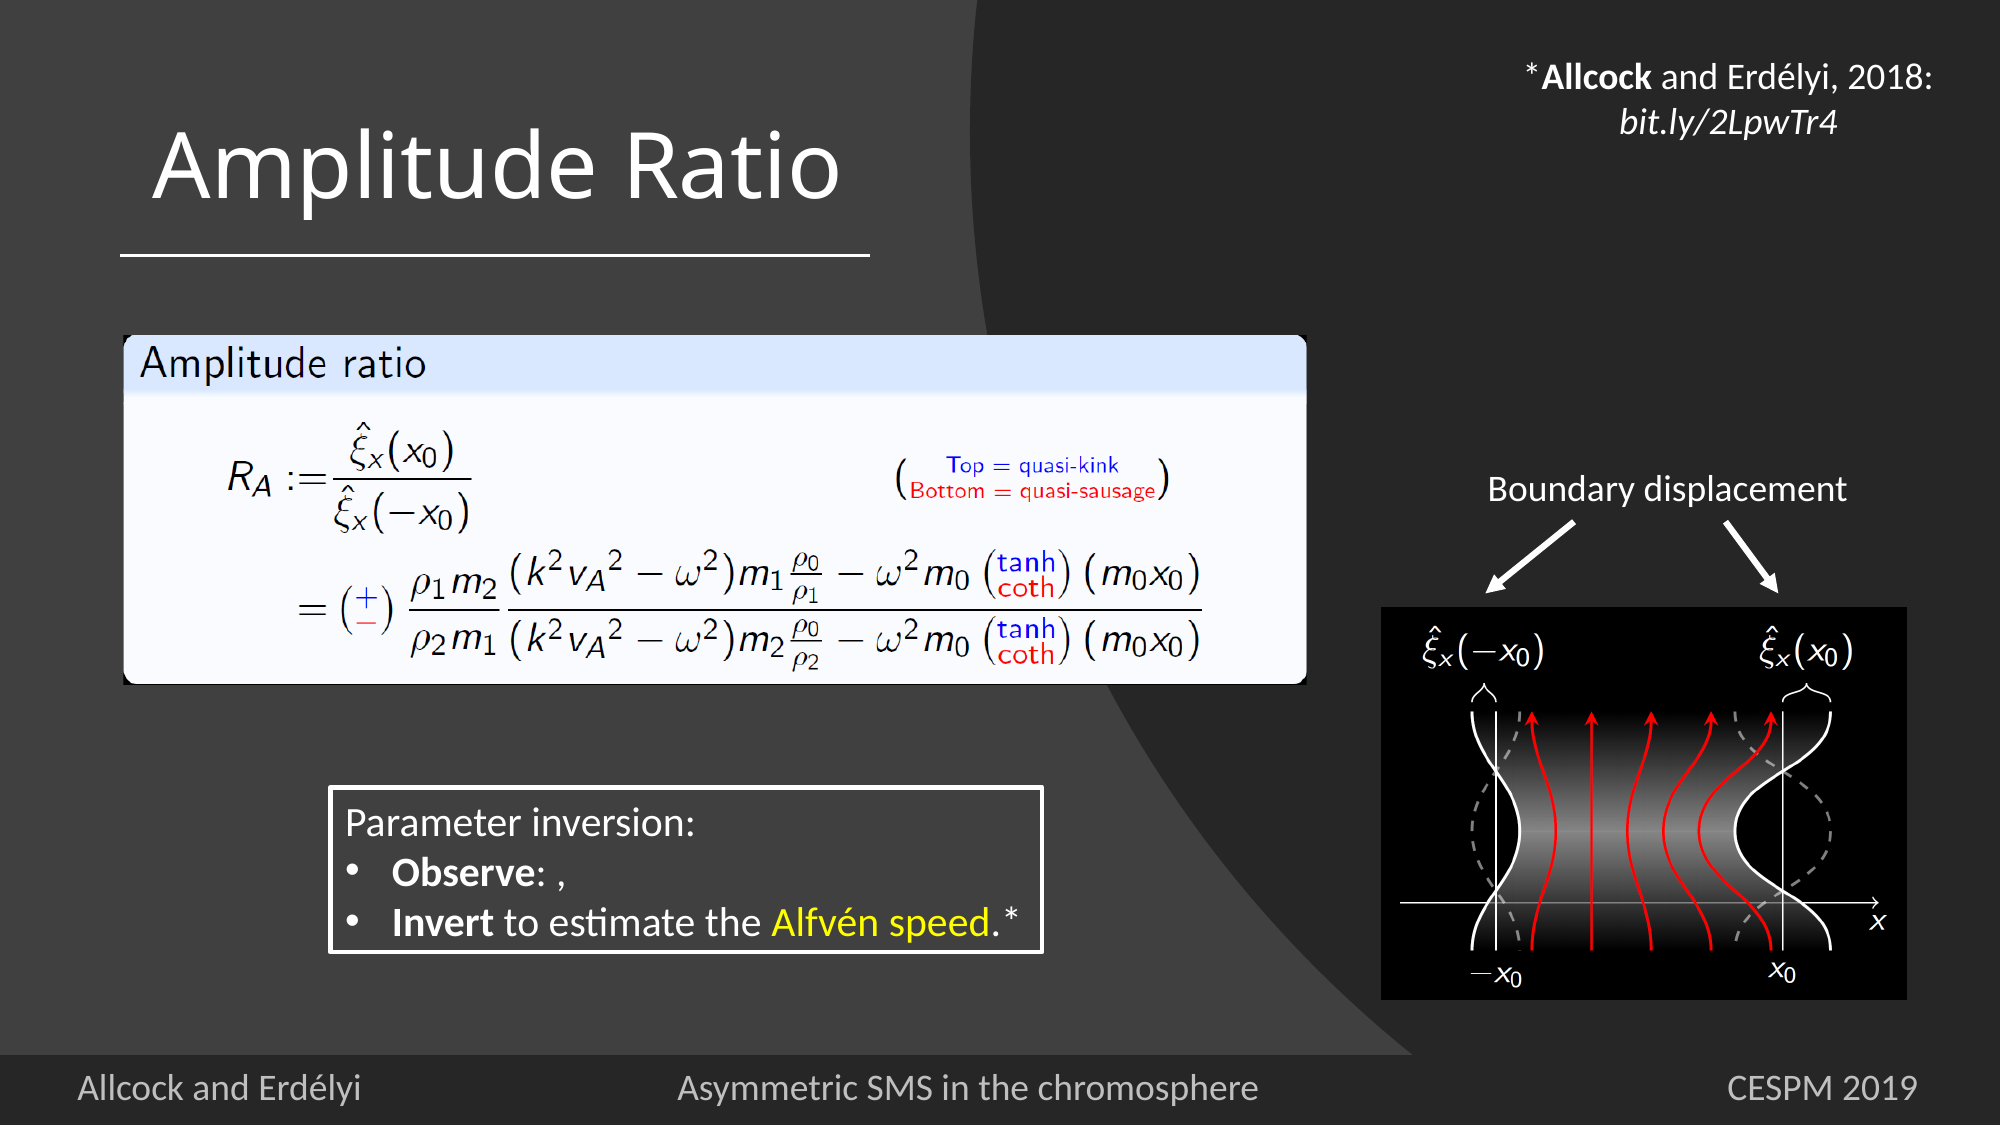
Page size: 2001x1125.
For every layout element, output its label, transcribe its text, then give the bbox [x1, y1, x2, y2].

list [1381, 607, 1907, 1000]
text_box *Allcock and Erdélyi, 2018: bit.ly/2LpwTr4 [1456, 44, 2000, 150]
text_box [1725, 521, 1779, 594]
picture [123, 334, 1307, 685]
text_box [1485, 521, 1575, 594]
text_box Boundary displacement [1472, 456, 2000, 517]
title Amplitude Ratio [137, 59, 1863, 278]
